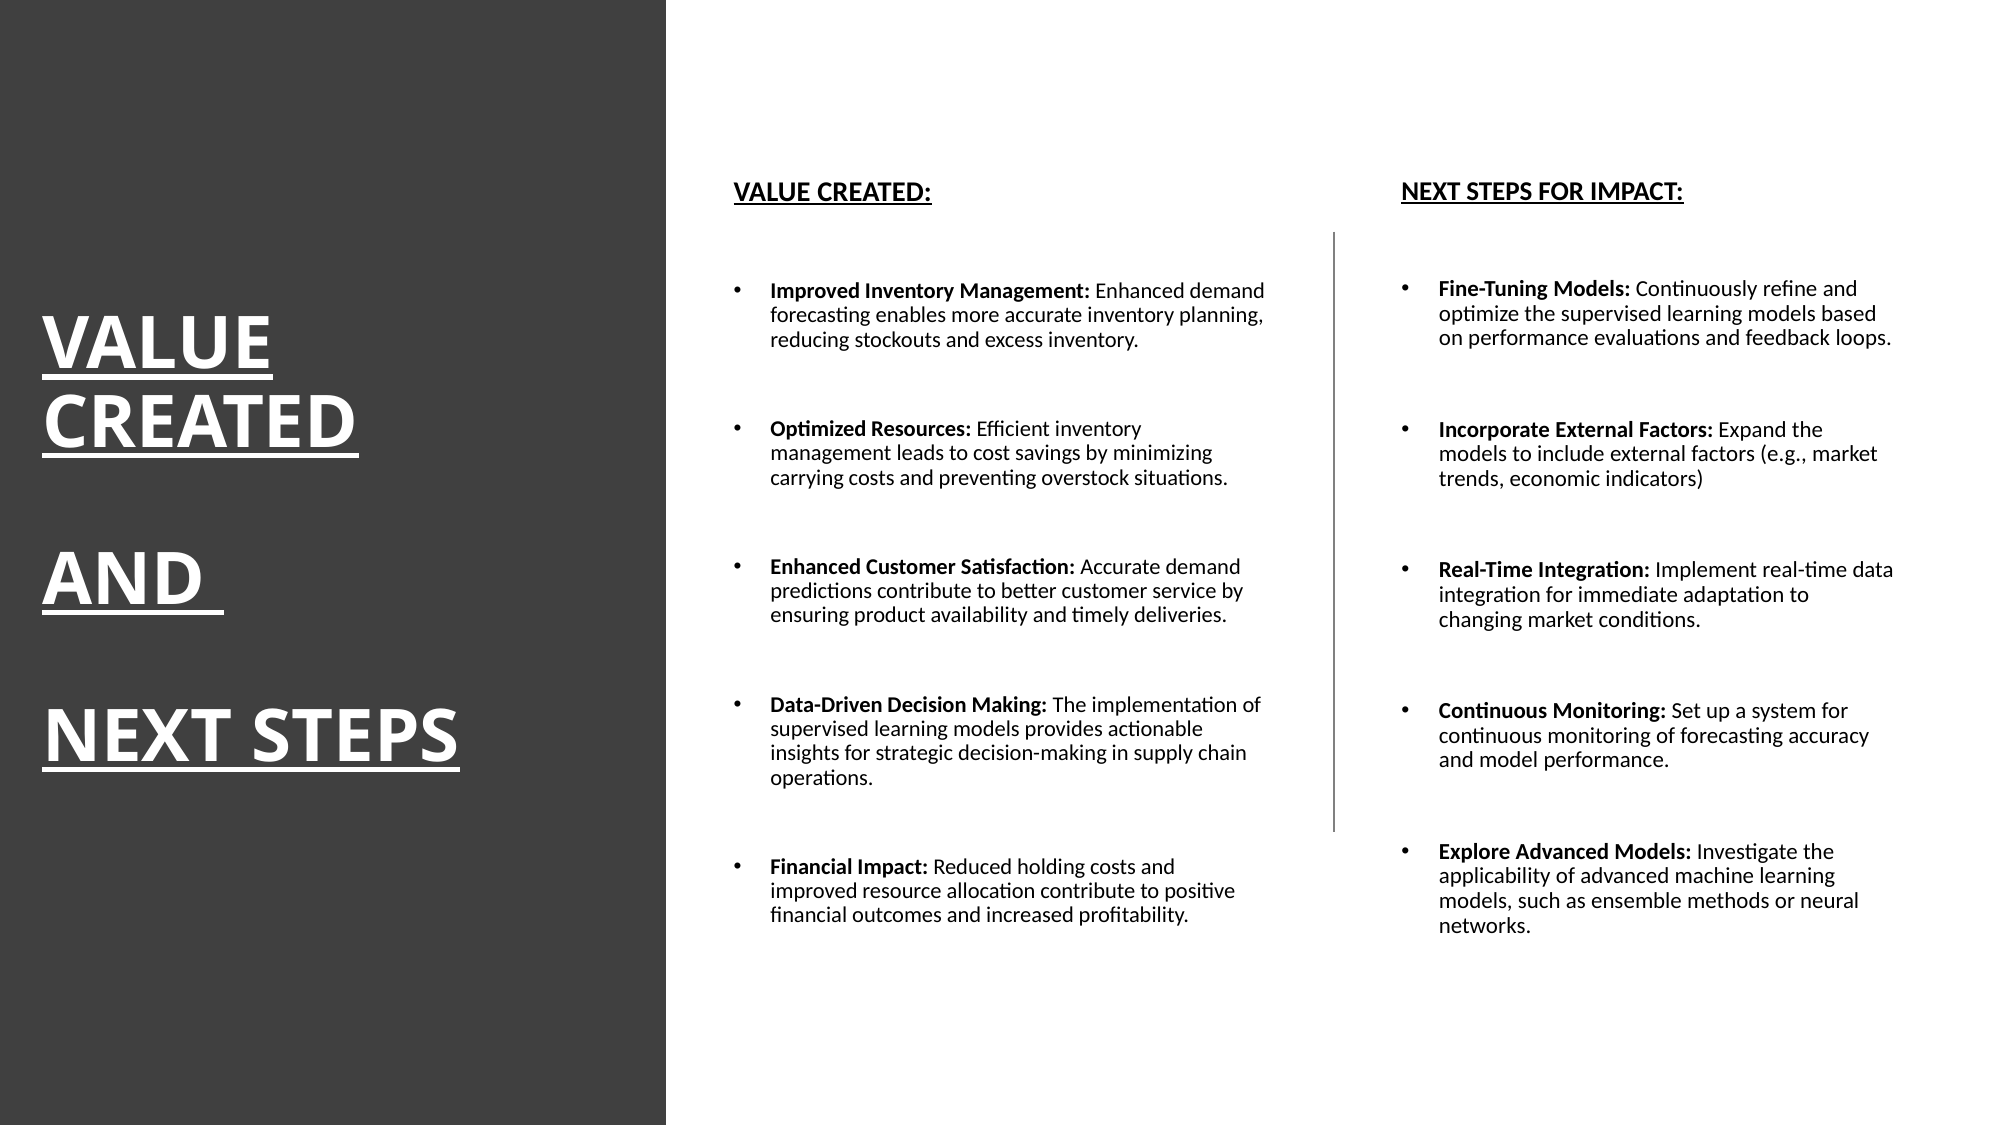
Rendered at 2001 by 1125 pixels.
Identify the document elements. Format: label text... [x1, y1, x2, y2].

text_box [0, 0, 667, 1125]
list NEXT STEPS FOR IMPACT: Fine-Tuning Models: Continuously refine and optimize the supervised learning models based on performance evaluations and feedback loops. Incorporate External Factors: Expand the models to include external factors (e.g., market trends, economic indicators) Real-Time Integration: Implement real-time data integration for immediate adaptation to changing market conditions. Continuous Monitoring: Set up a system for continuous monitoring of forecasting accuracy and model performance. Explore Advanced Models: Investigate the applicability of advanced machine learning models, such as ensemble methods or neural networks. [1386, 169, 1911, 947]
title VALUE CREATED AND NEXT STEPS [26, 298, 615, 785]
list VALUE CREATED: Improved Inventory Management: Enhanced demand forecasting enables more accurate inventory planning, reducing stockouts and excess inventory. Optimized Resources: Efficient inventory management leads to cost savings by minimizing carrying costs and preventing overstock situations. Enhanced Customer Satisfaction: Accurate demand predictions contribute to better customer service by ensuring product availability and timely deliveries. Data-Driven Decision Making: The implementation of supervised learning models provides actionable insights for strategic decision-making in supply chain operations. Financial Impact: Reduced holding costs and improved resource allocation contribute to positive financial outcomes and increased profitability. [718, 169, 1281, 948]
